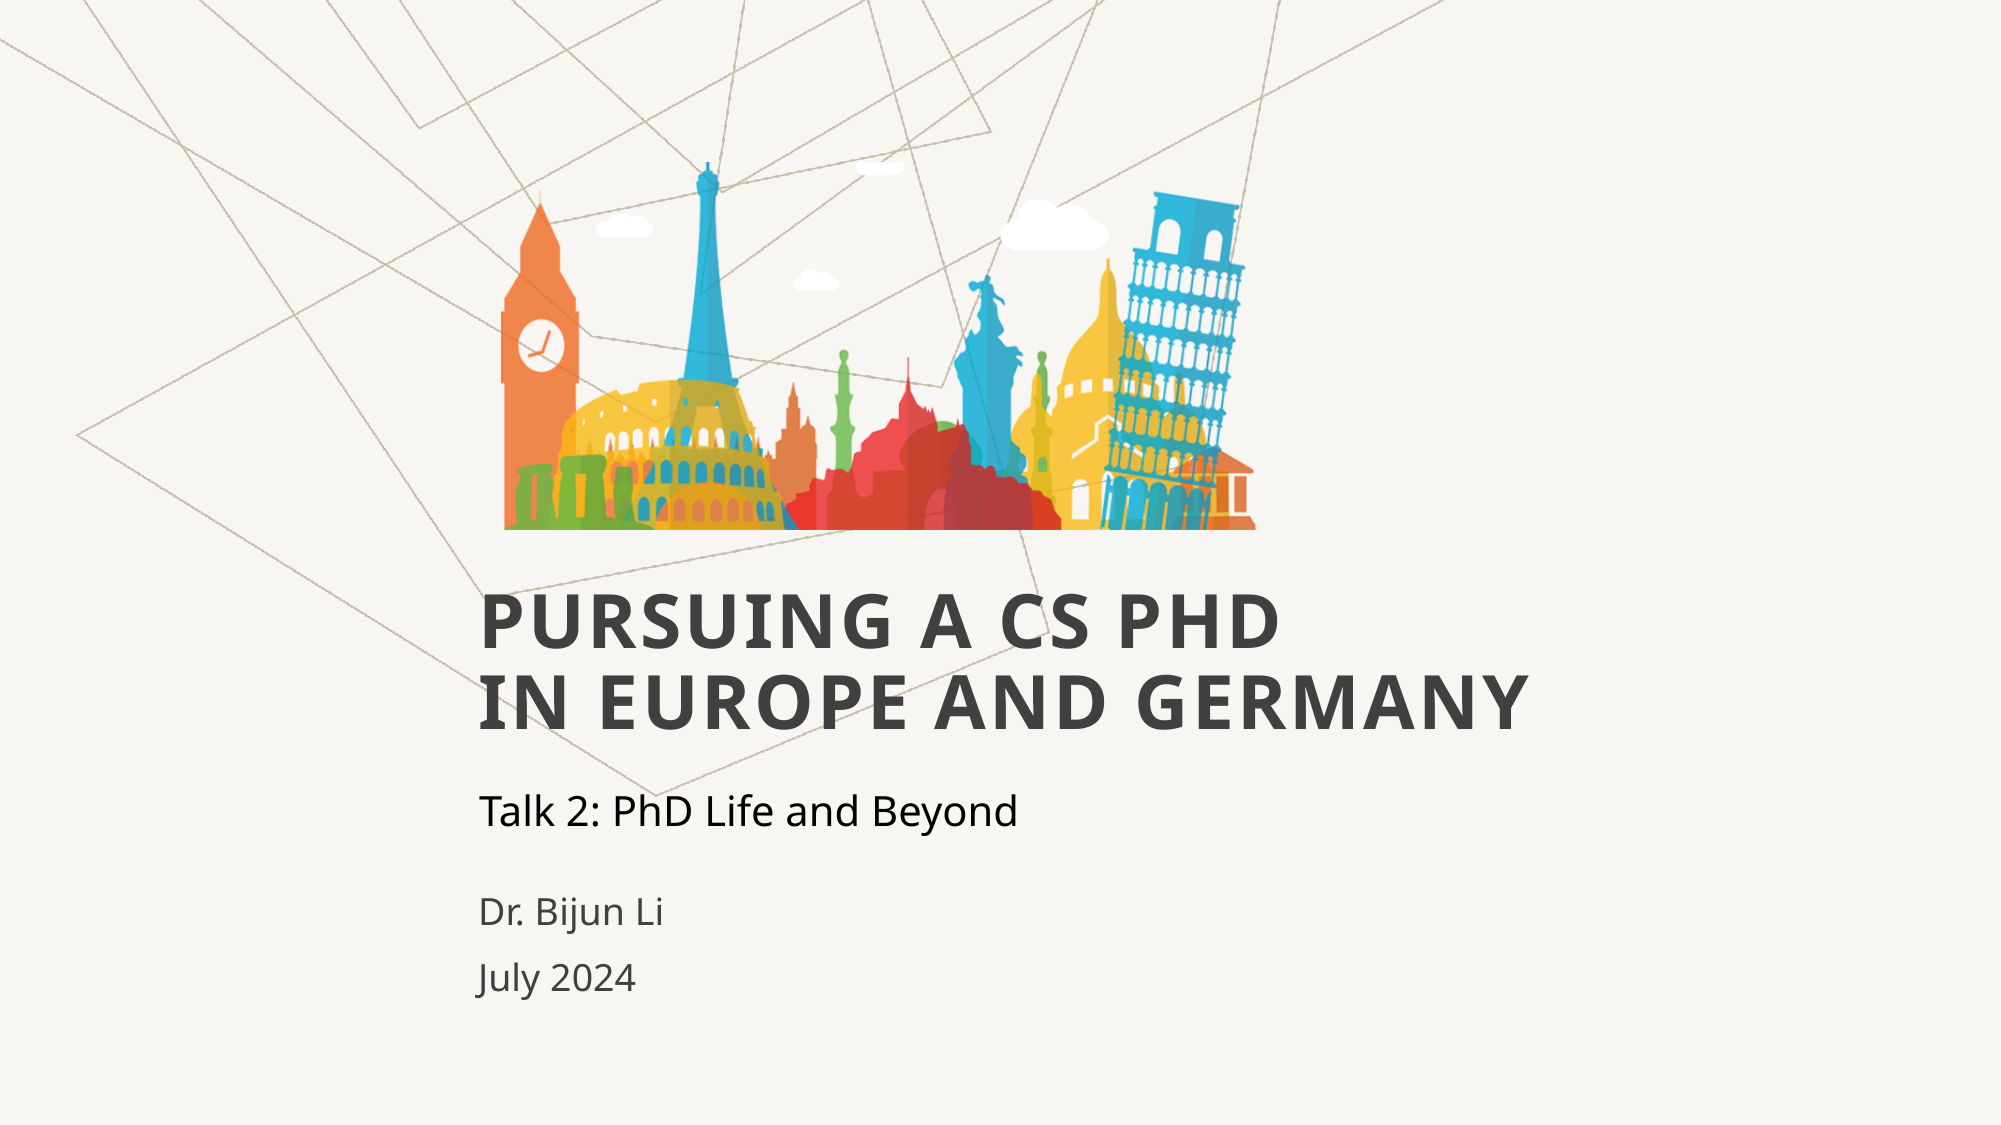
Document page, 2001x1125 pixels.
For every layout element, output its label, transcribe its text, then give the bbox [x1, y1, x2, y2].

subtitle Dr. Bijun Li July 2024 [463, 880, 1290, 1009]
title Pursuing a CS PhD in Europe and Germany [463, 562, 1919, 754]
picture [0, 0, 1557, 830]
text_box Talk 2: PhD Life and Beyond [464, 776, 1816, 842]
